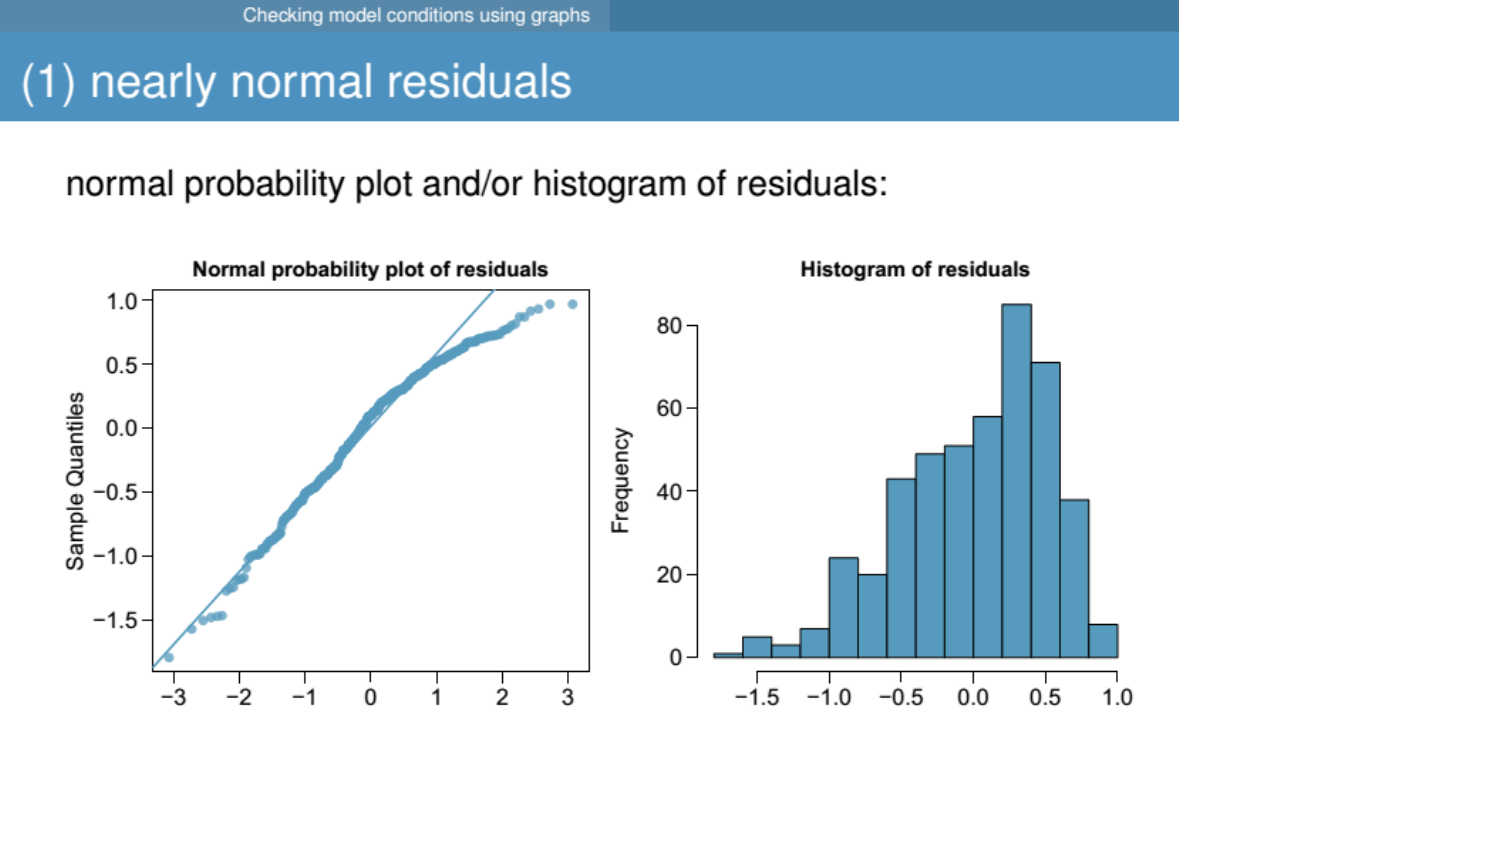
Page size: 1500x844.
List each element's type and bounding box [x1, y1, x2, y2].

picture [0, 0, 1179, 746]
